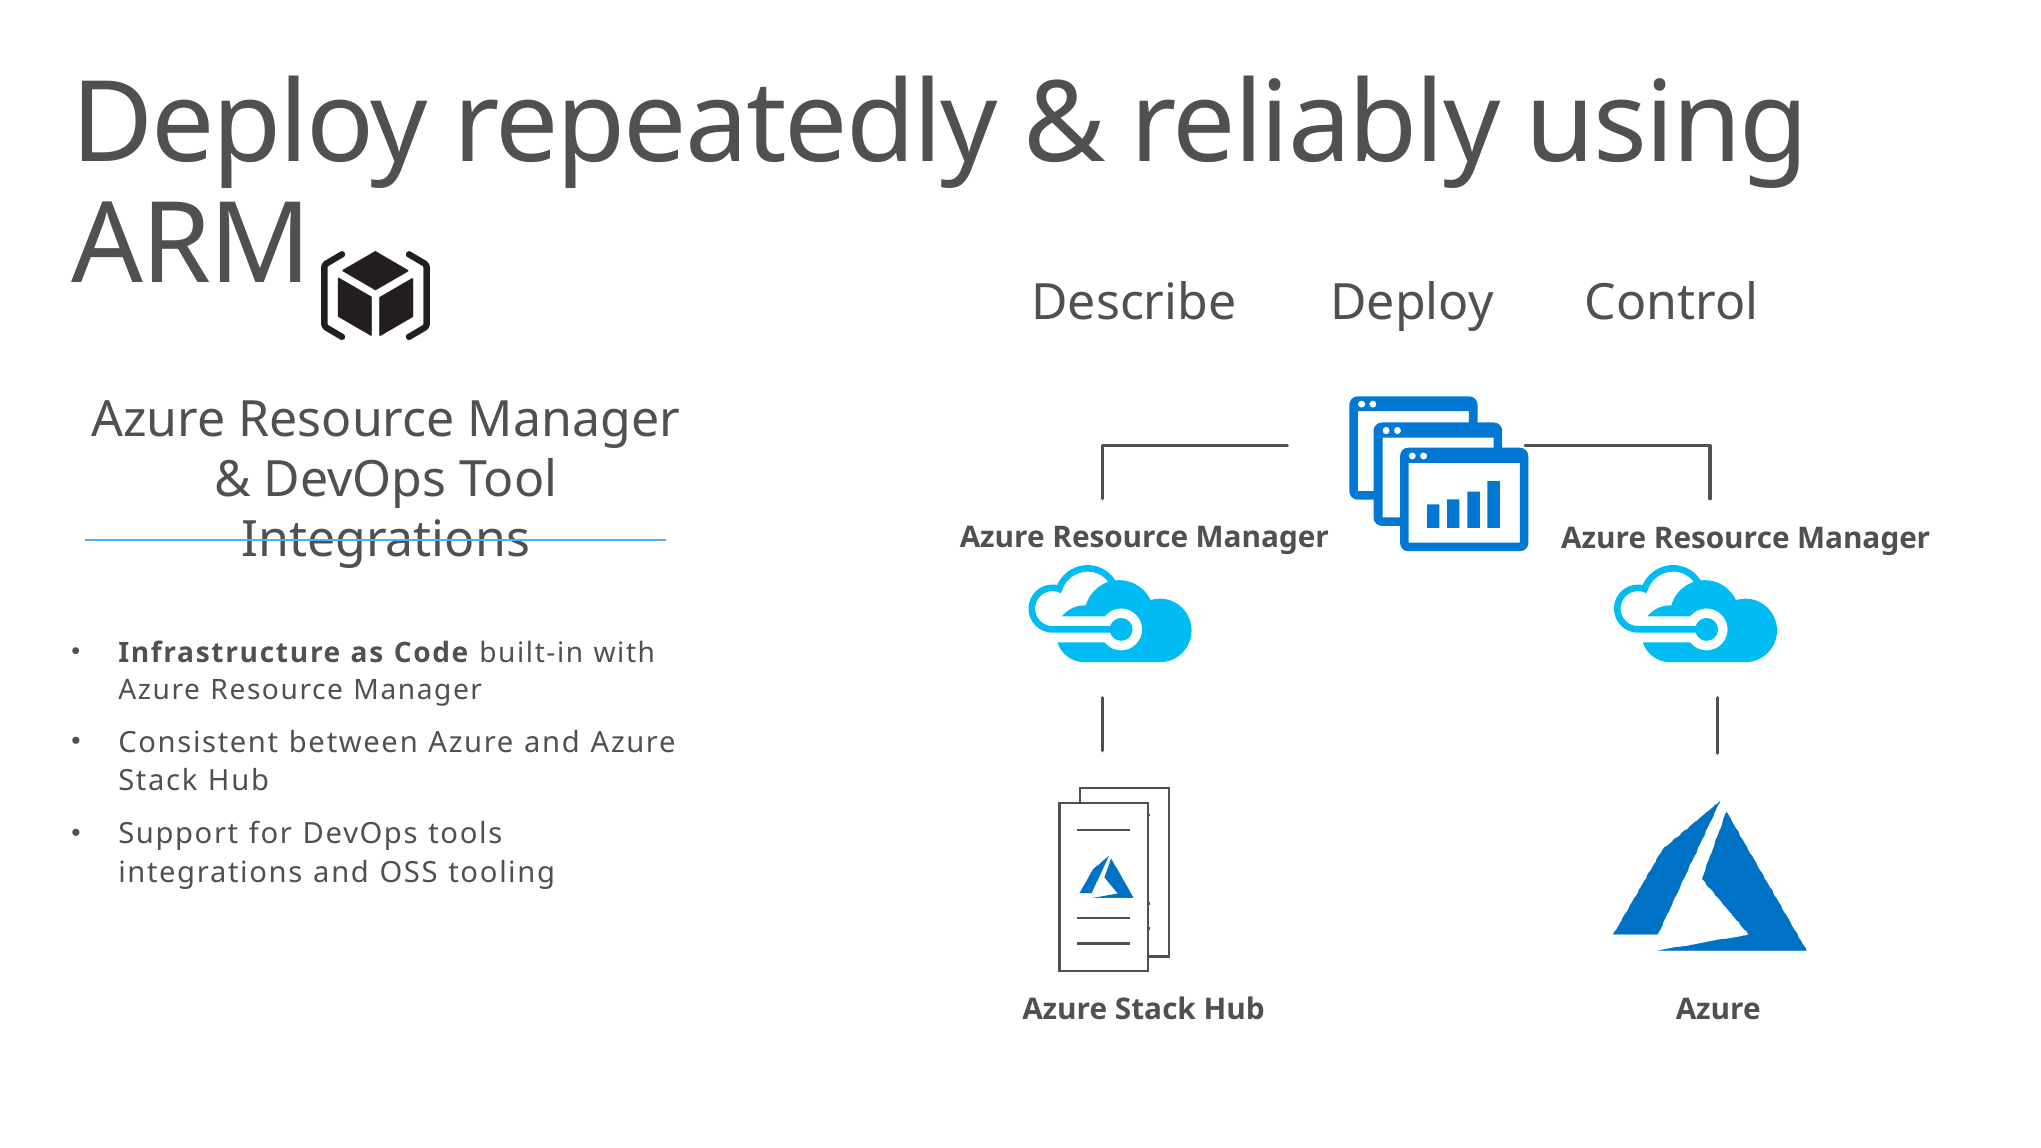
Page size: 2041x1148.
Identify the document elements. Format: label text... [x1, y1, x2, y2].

title Deploy repeatedly & reliably using ARM [71, 37, 1969, 161]
list Azure Resource Manager & DevOps Tool Integrations Infrastructure as Code built-in with Azure Resource Manager Consistent between Azure and Azure Stack Hub Support for DevOps tools integrations and OSS tooling [71, 386, 700, 960]
picture [320, 251, 430, 340]
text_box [964, 251, 1927, 1027]
